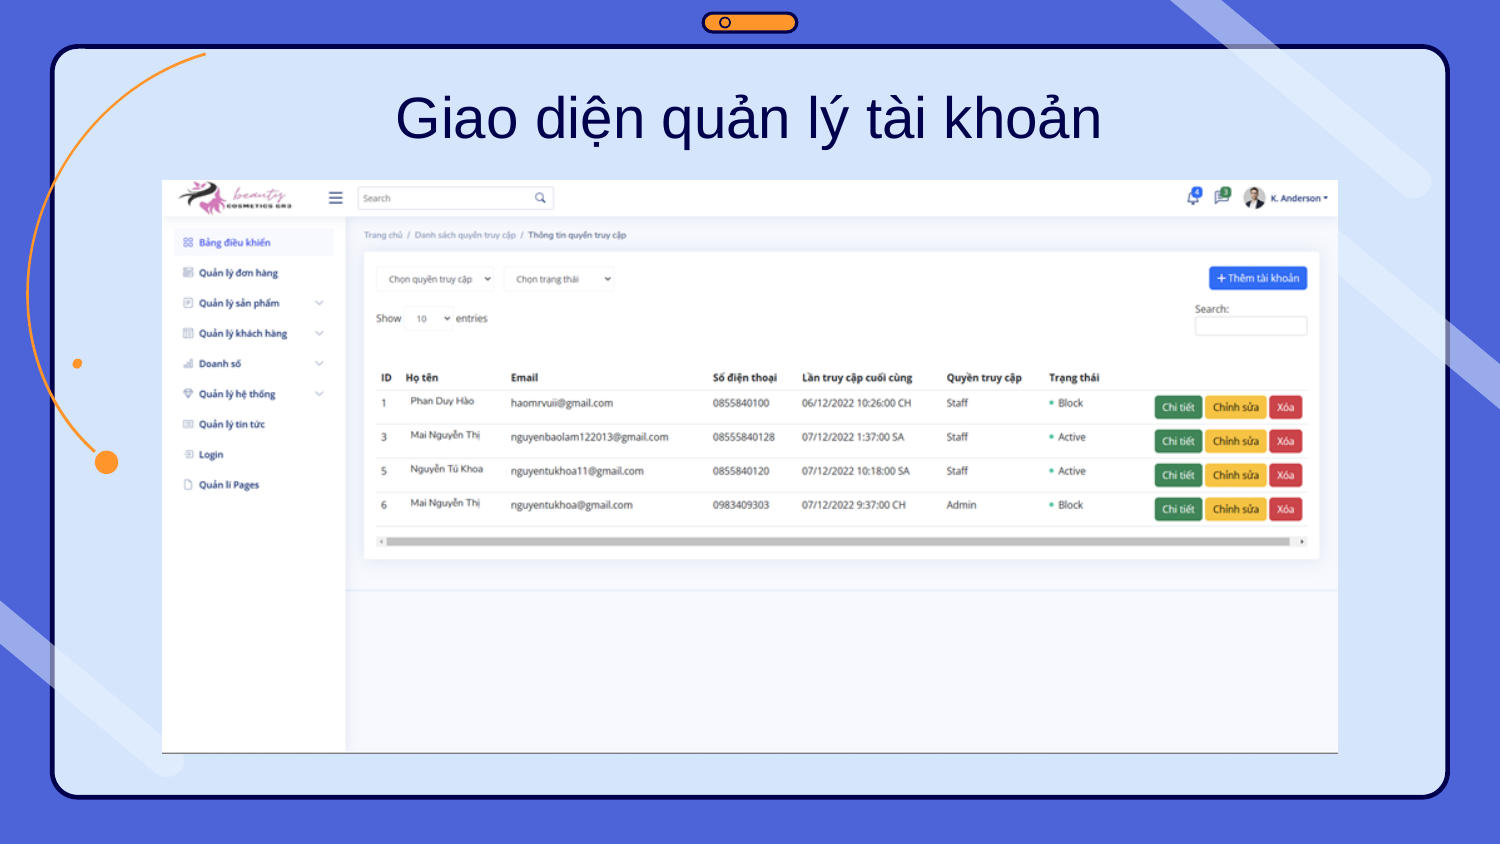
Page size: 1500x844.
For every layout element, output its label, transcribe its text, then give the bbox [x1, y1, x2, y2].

title Giao diện quản lý tài khoản [118, 65, 1382, 160]
picture [161, 180, 1339, 754]
